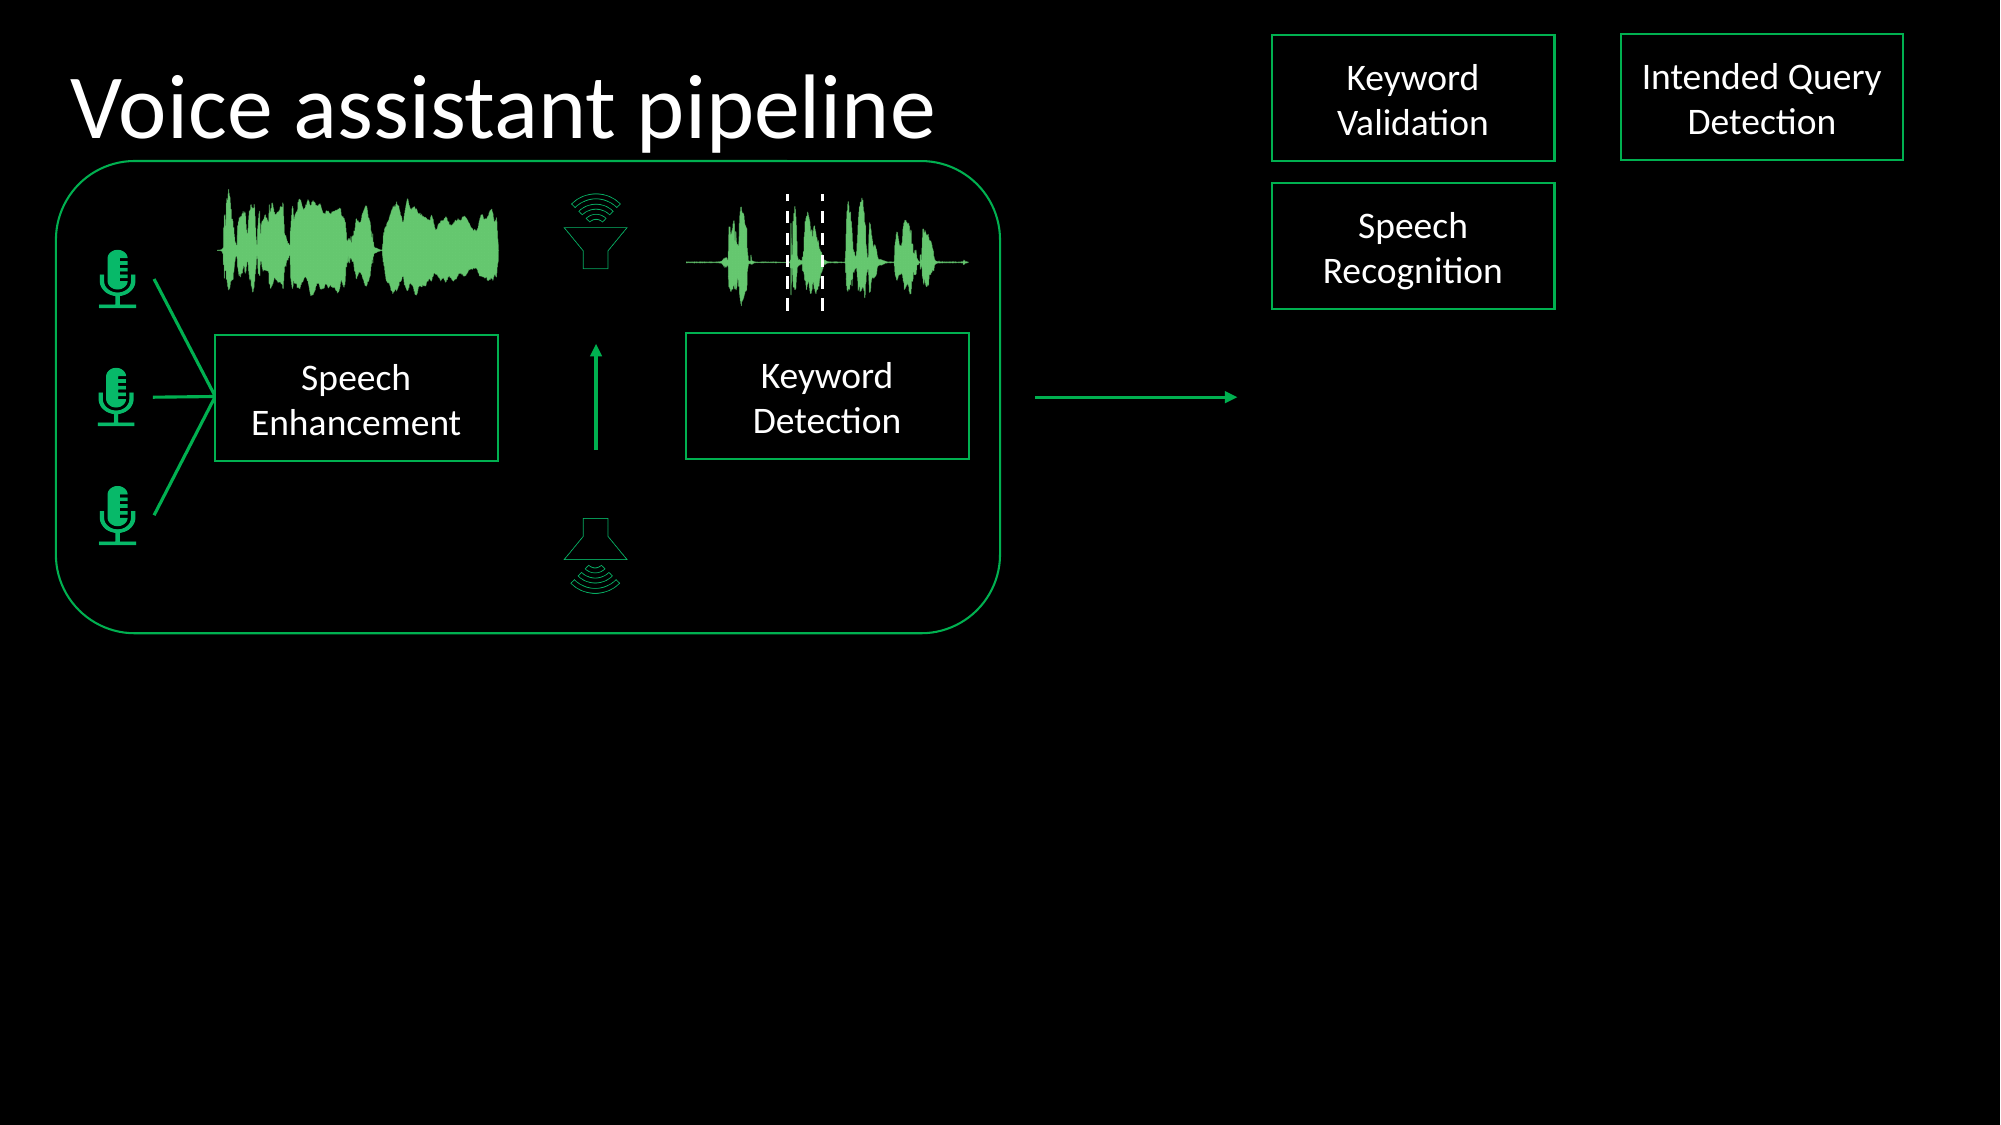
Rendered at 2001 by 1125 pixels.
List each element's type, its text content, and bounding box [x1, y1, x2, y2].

picture [550, 514, 640, 604]
text_box Speech Recognition [1271, 183, 1555, 310]
text_box Keyword Validation [1271, 34, 1555, 161]
title Voice assistant pipeline [55, 0, 1000, 218]
text_box Speech Enhancement [221, 335, 498, 462]
picture [550, 182, 640, 272]
picture [78, 365, 153, 430]
picture [685, 190, 970, 309]
picture [79, 483, 155, 548]
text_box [153, 278, 216, 397]
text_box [153, 405, 216, 516]
text_box Keyword Detection [685, 333, 969, 460]
text_box Intended Query Detection [1620, 33, 1904, 160]
picture [217, 184, 501, 298]
text_box [55, 218, 1001, 634]
picture [79, 246, 155, 312]
